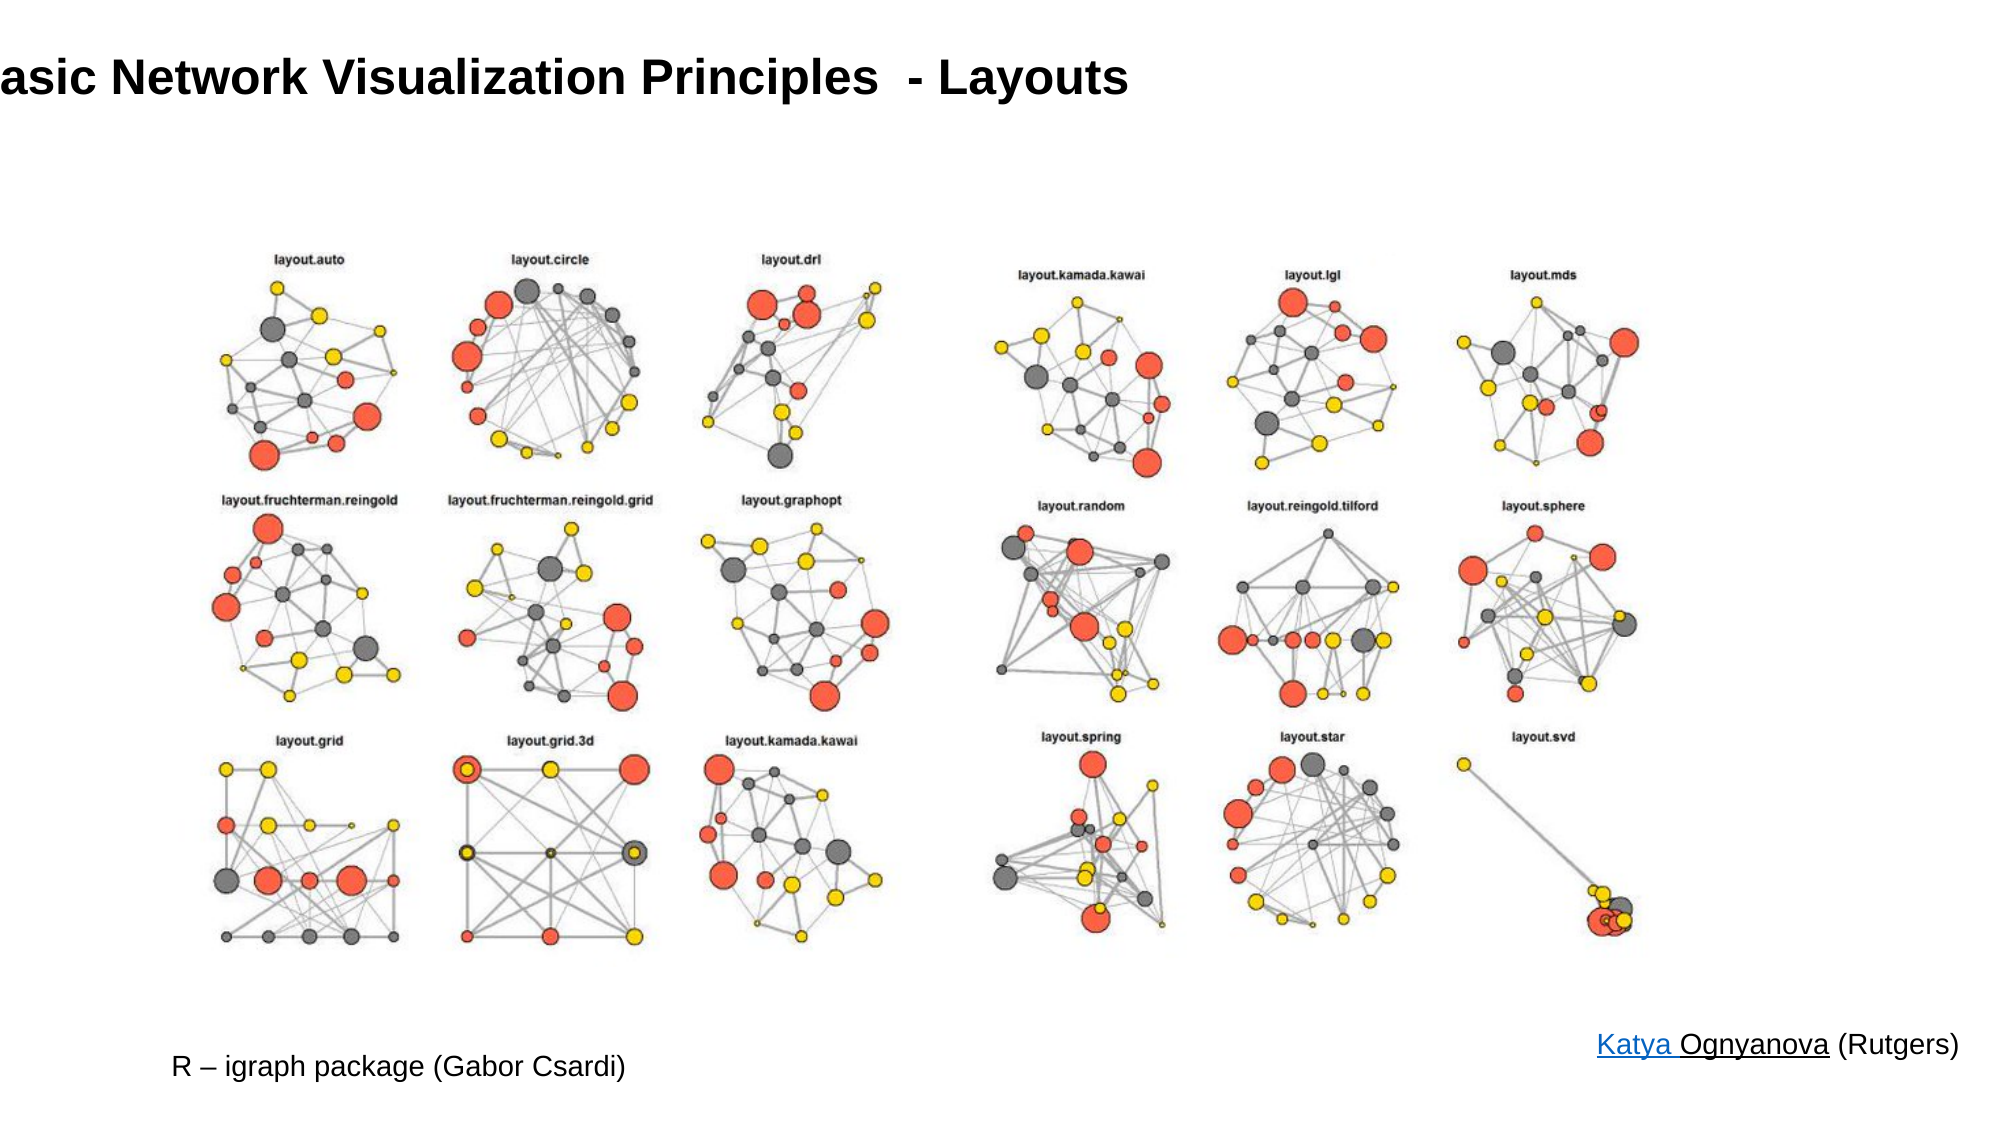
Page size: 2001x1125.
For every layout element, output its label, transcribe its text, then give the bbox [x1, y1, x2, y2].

text_box Katya Ognyanova (Rutgers) [1581, 1018, 1975, 1068]
text_box Basic Network Visualization Principles - Layouts [0, 37, 1174, 172]
text_box R – igraph package (Gabor Csardi) [156, 1039, 642, 1090]
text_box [157, 222, 1776, 992]
